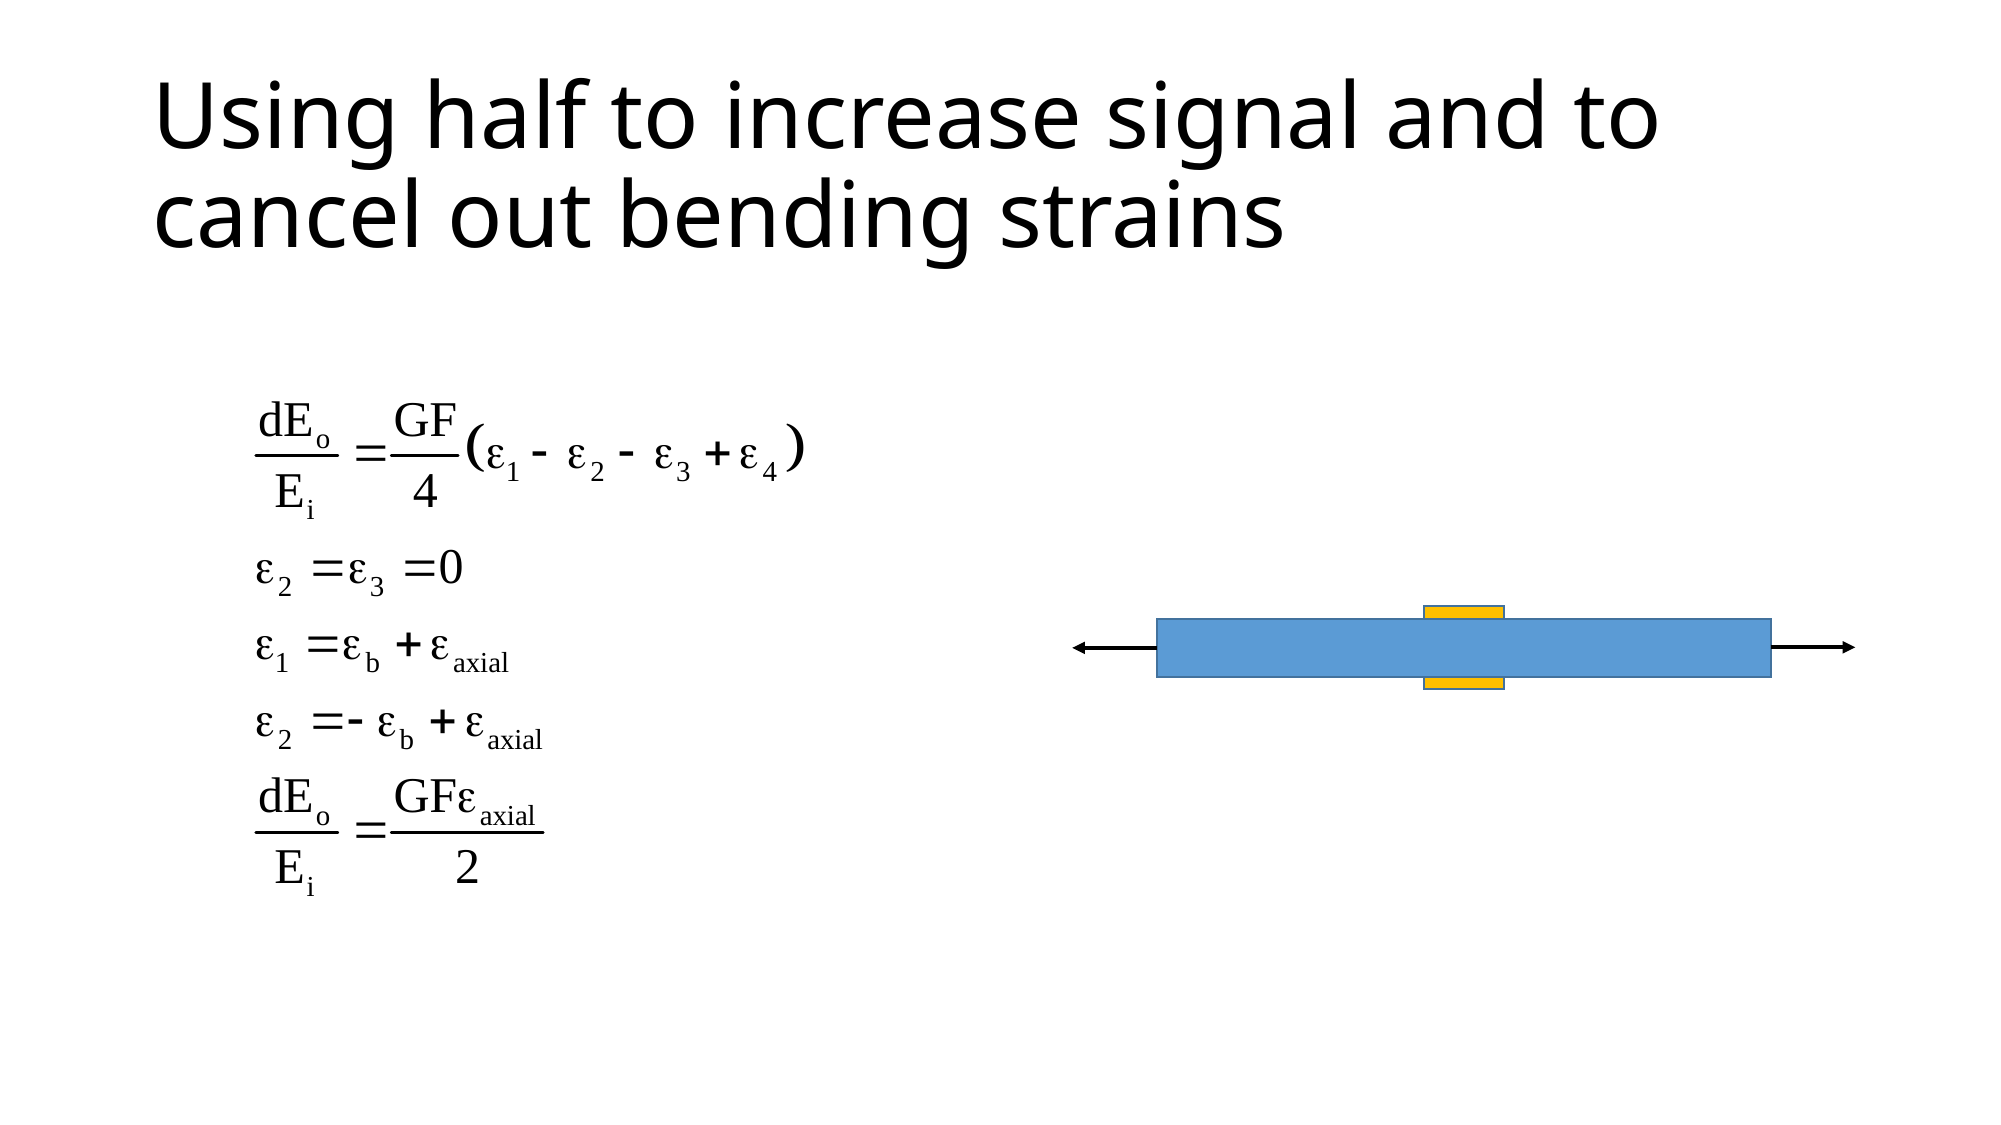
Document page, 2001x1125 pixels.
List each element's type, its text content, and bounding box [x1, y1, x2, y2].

text_box [1156, 618, 1772, 678]
text_box [1423, 605, 1505, 620]
text_box [1423, 676, 1505, 690]
title Using half to increase signal and to cancel out bending strains [137, 59, 1863, 278]
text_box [247, 388, 810, 906]
